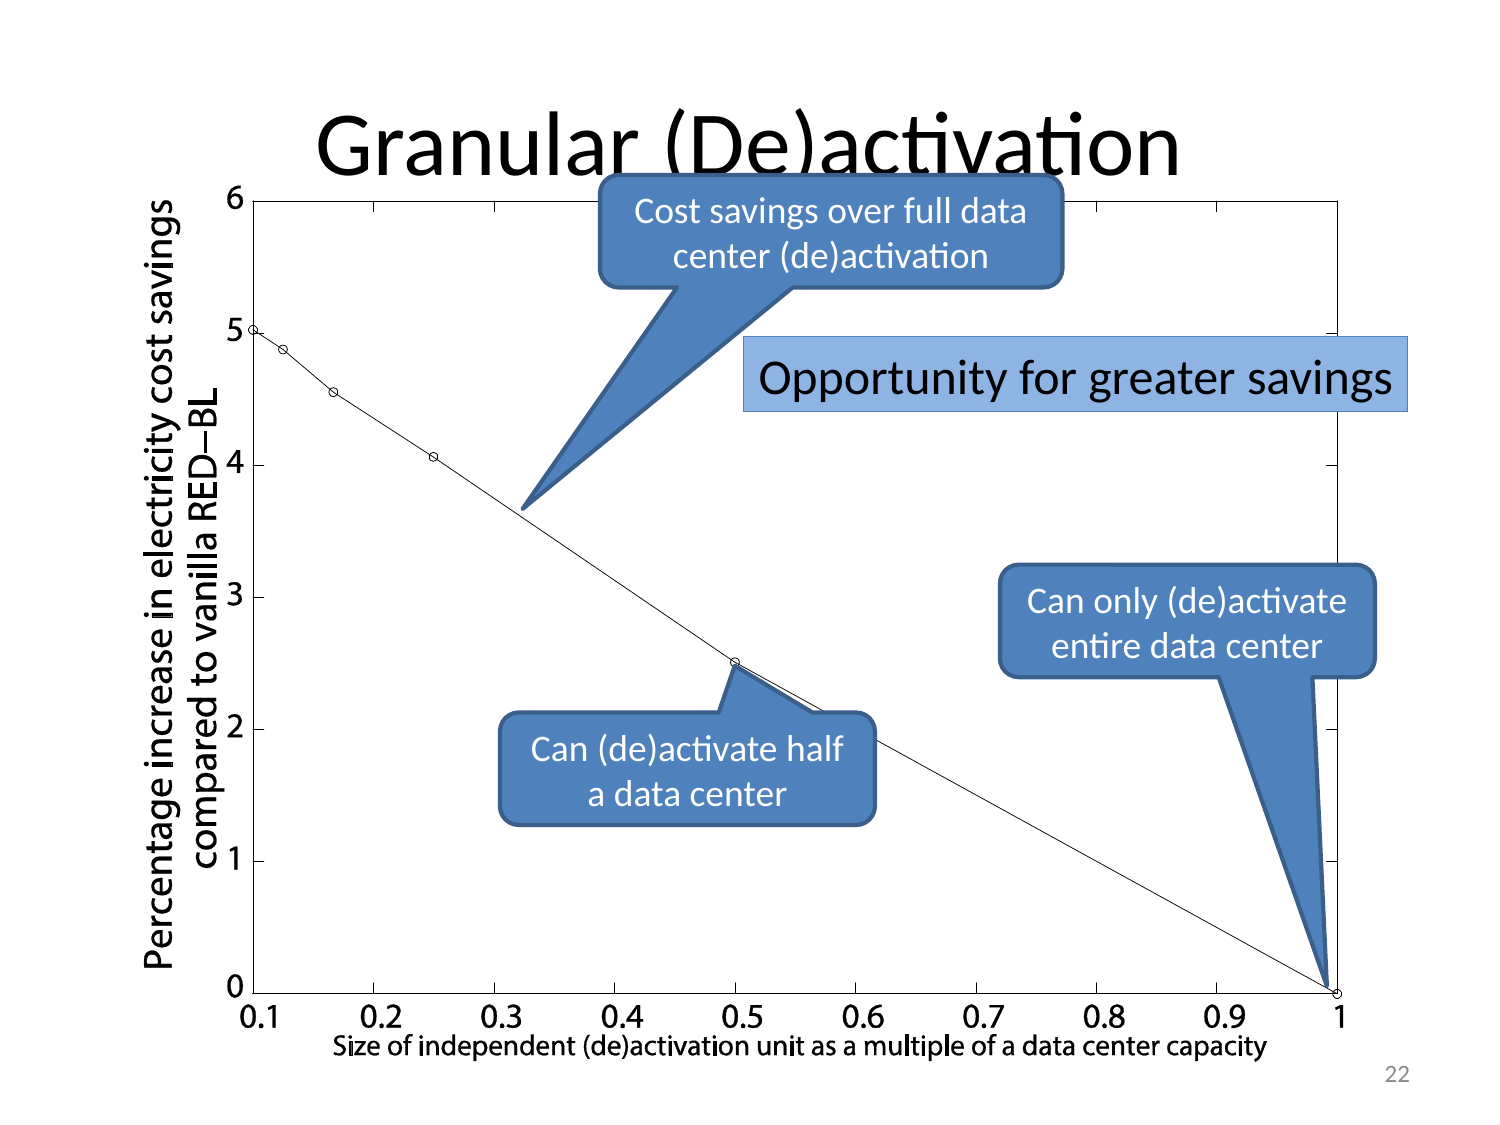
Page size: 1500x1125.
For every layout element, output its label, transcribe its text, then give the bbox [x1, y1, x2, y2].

picture [137, 179, 1351, 1063]
title Granular (De)activation [75, 45, 1425, 233]
slide_number 22 [1074, 1042, 1425, 1103]
text_box Opportunity for greater savings [1354, 336, 1408, 412]
text_box Can only (de)activate entire data center [1354, 562, 1378, 680]
text_box Cost savings over full data center (de)activation [606, 172, 1056, 177]
